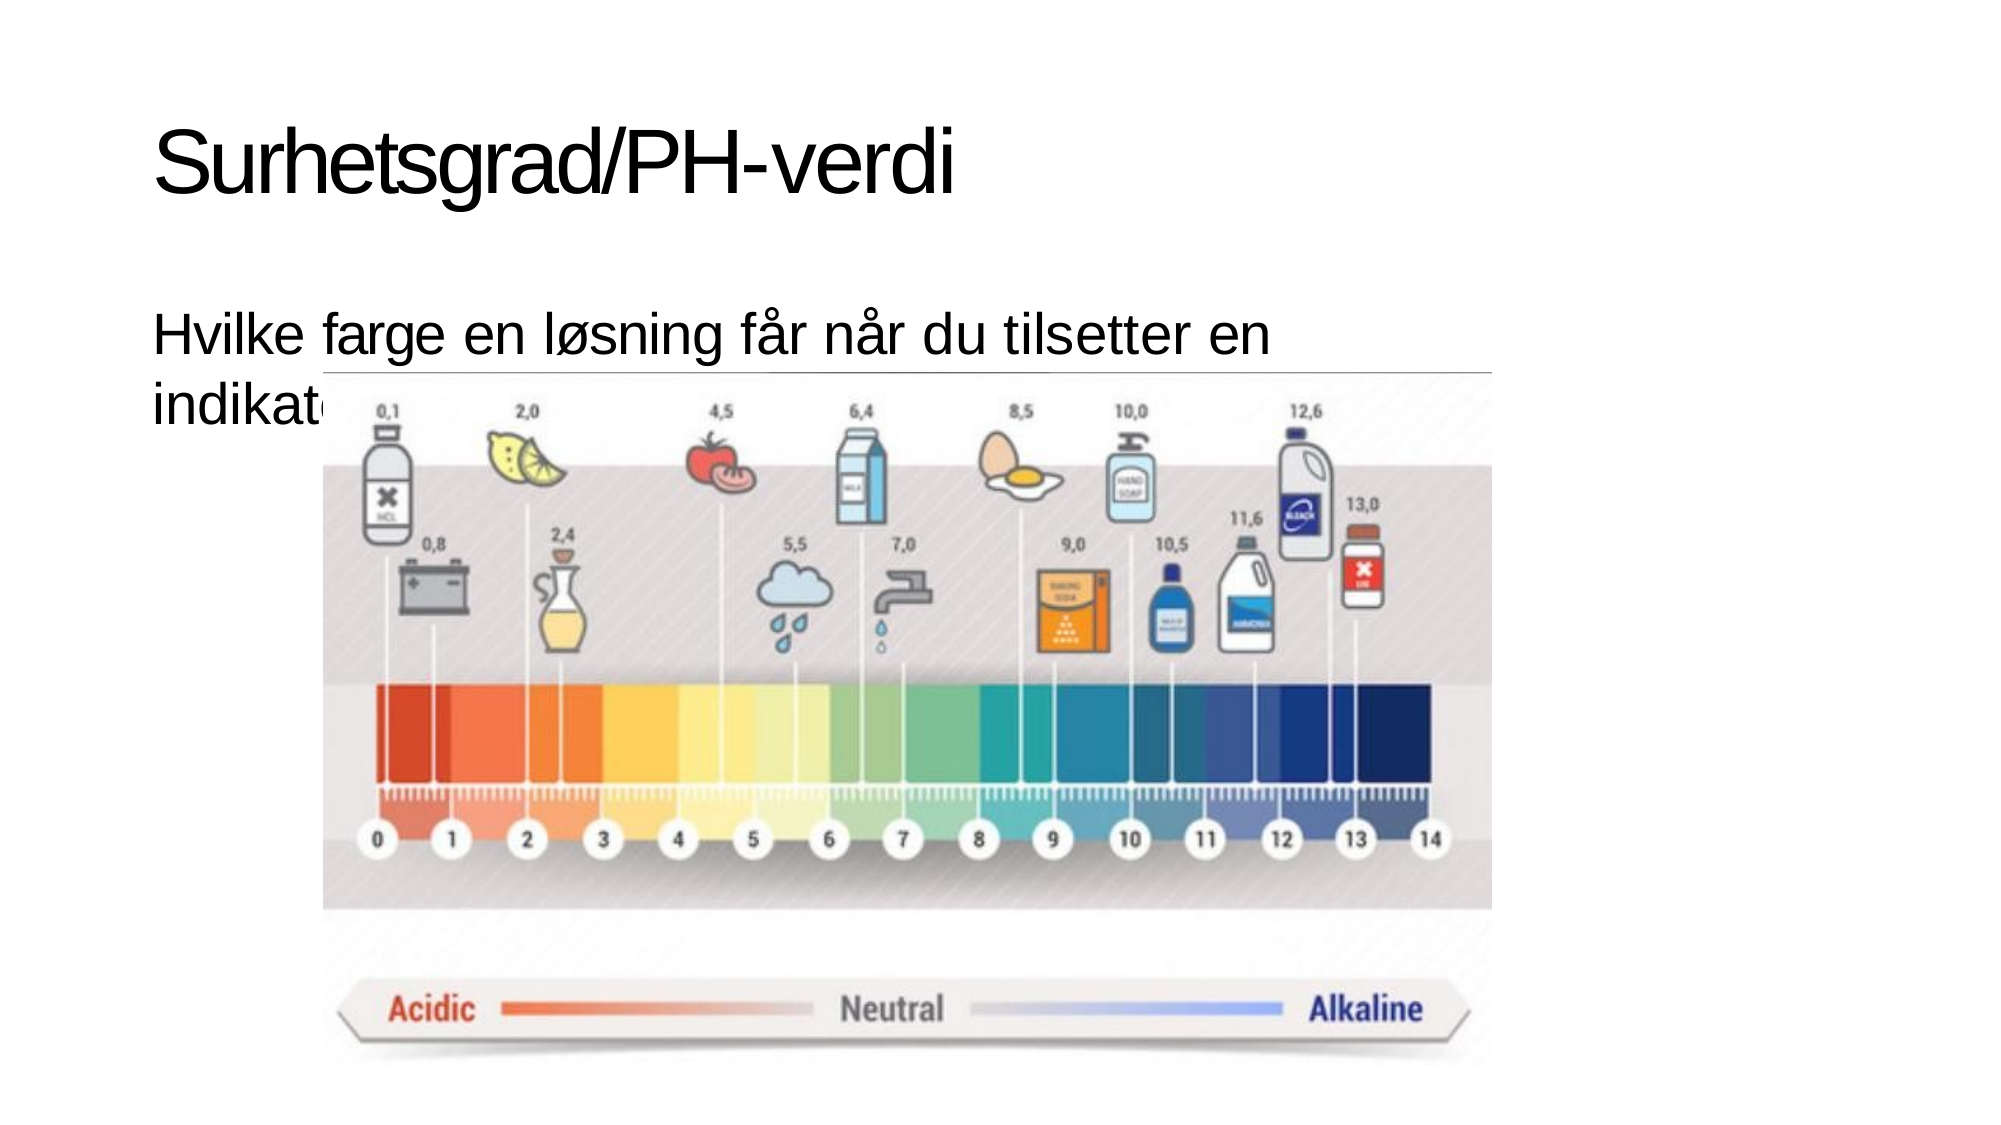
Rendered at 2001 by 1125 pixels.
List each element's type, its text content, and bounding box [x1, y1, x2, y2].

text_box Hvilke farge en løsning får når du tilsetter en indikator [150, 293, 1479, 436]
title Surhetsgrad/PH-verdi [150, 99, 1537, 290]
picture [322, 372, 1493, 1066]
